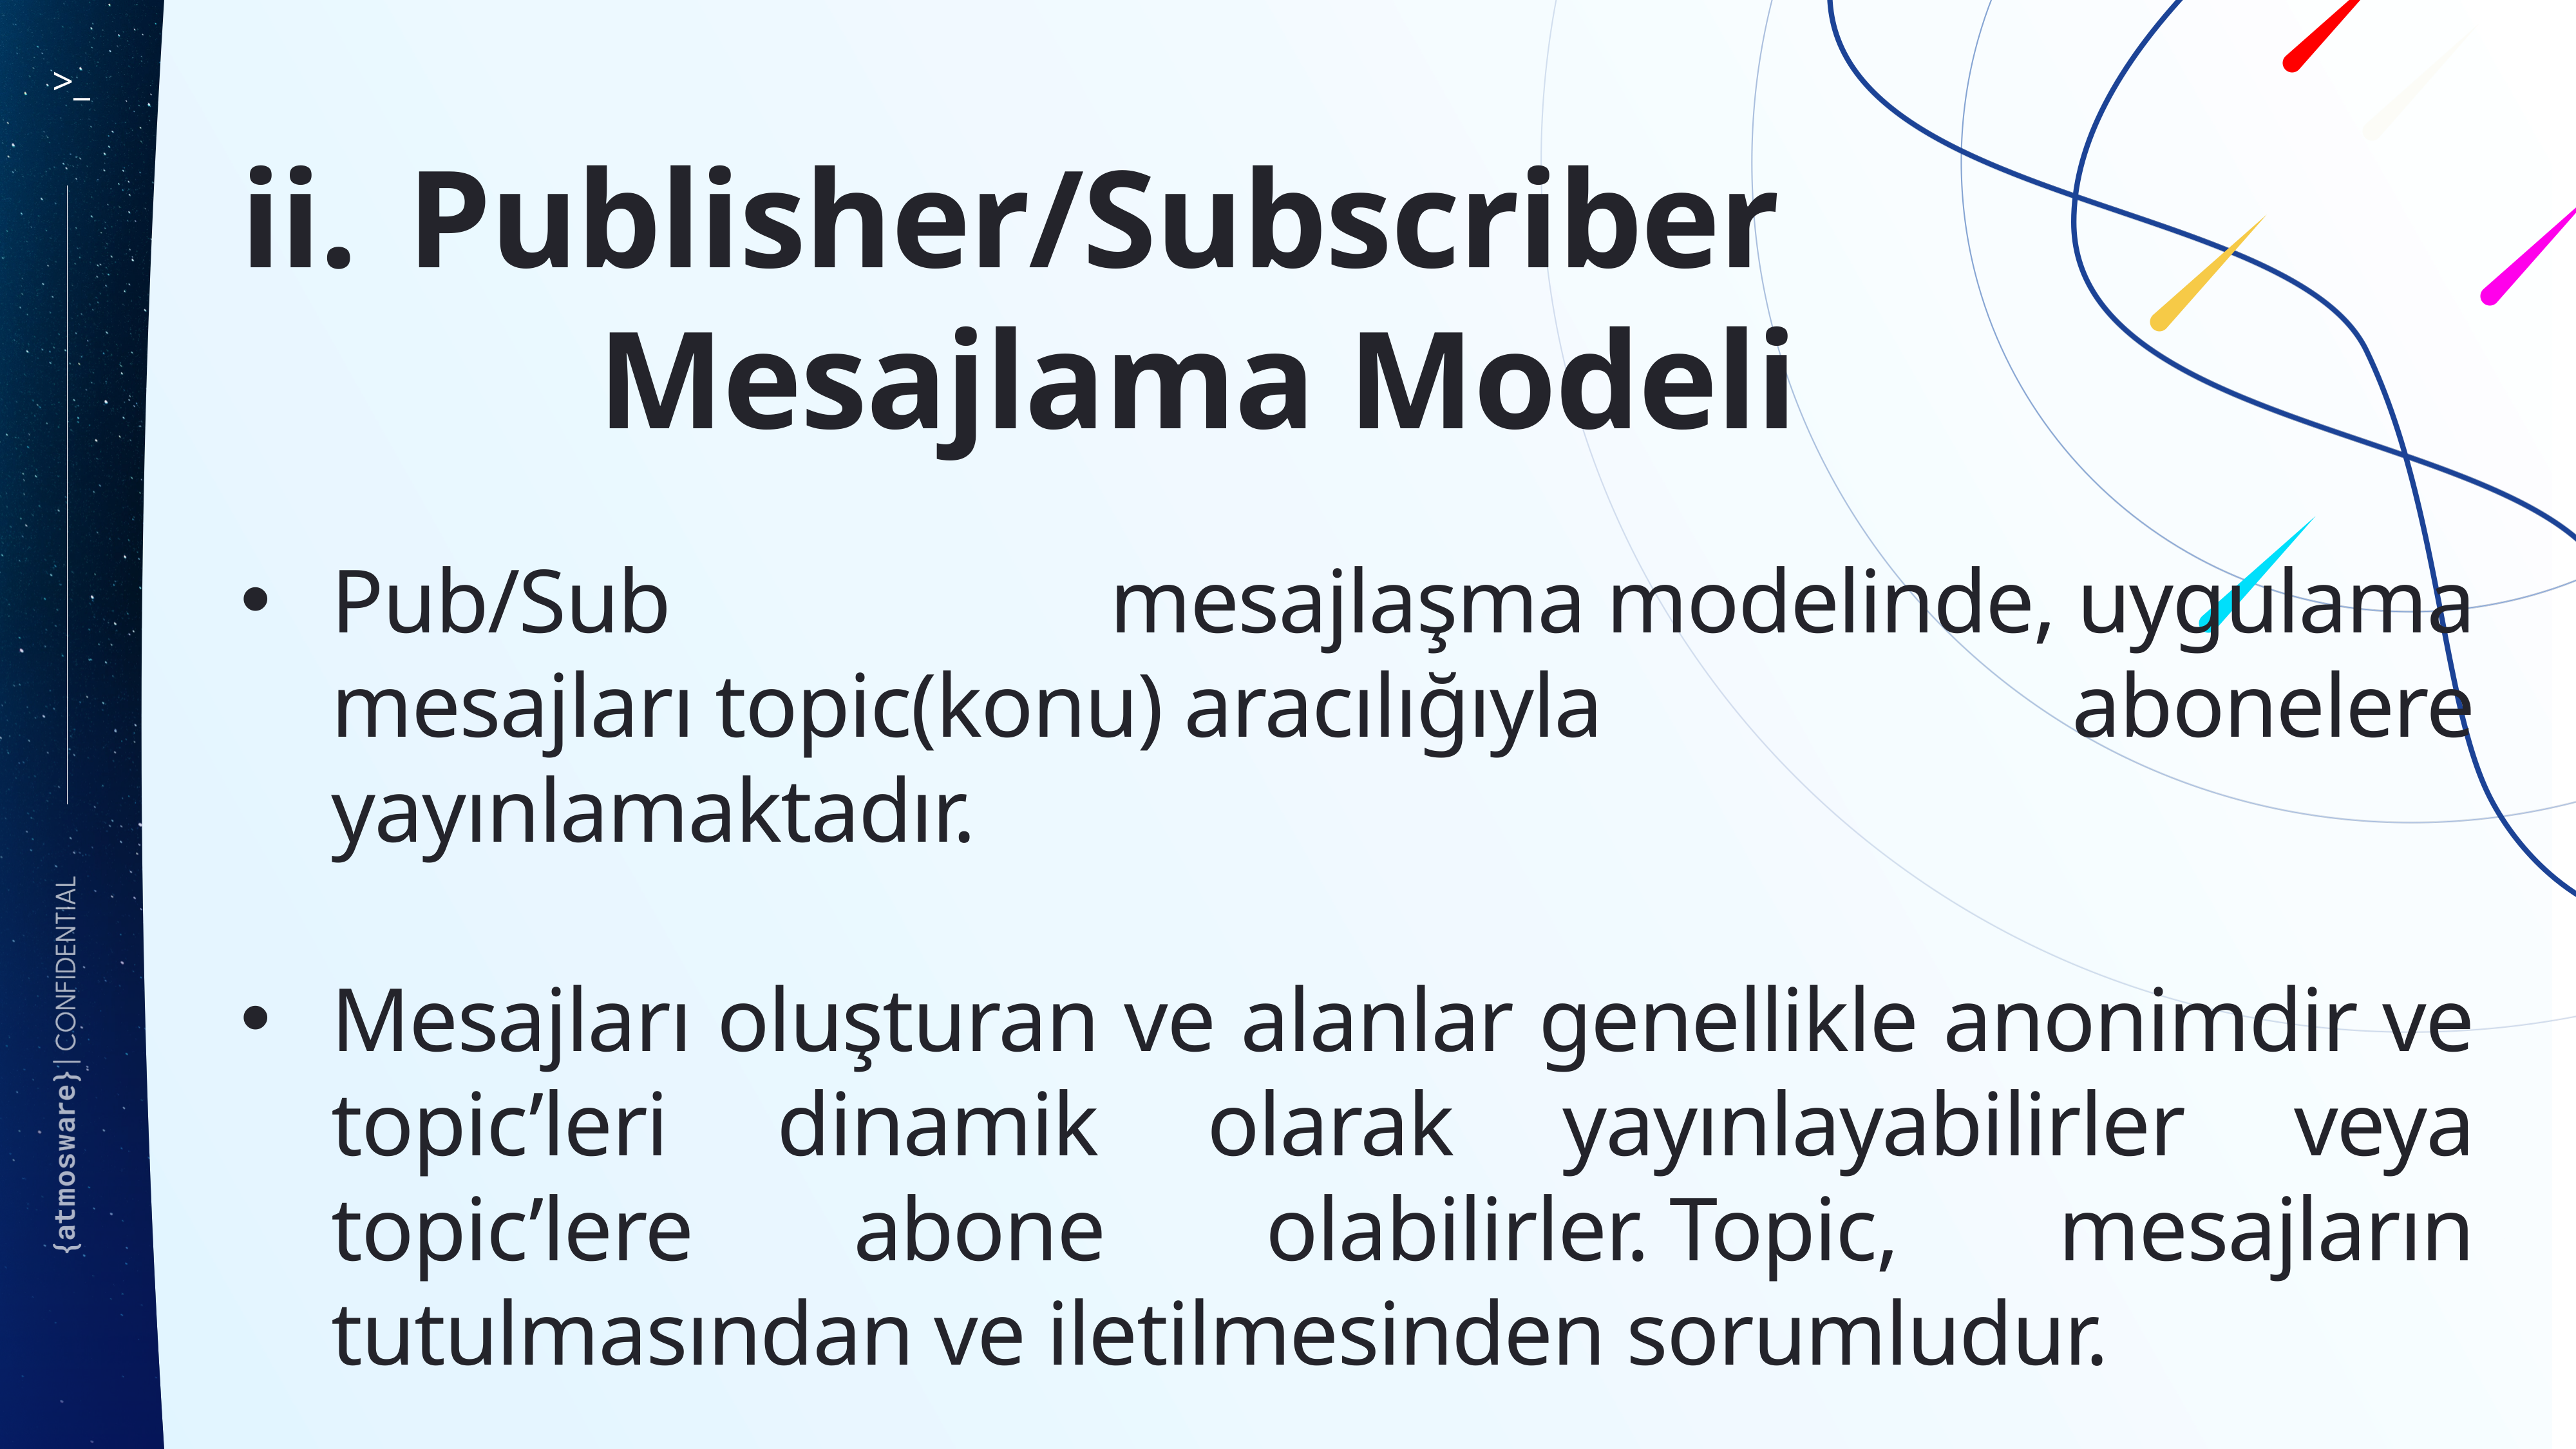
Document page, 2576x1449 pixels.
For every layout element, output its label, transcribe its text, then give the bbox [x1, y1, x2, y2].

picture [0, 0, 2576, 1449]
text_box ii. Publisher/Subscriber Mesajlama Modeli [231, 128, 2268, 460]
text_box Pub/Sub mesajlaşma modelinde, uygulama mesajları topic(konu) aracılığıyla abonelere yayınlamaktadır. Mesajları oluşturan ve alanlar genellikle anonimdir ve topic’leri dinamik olarak yayınlayabilirler veya topic’lere abone olabilirler. Topic, mesajların tutulmasından ve iletilmesinden sorumludur. [231, 540, 2485, 1387]
